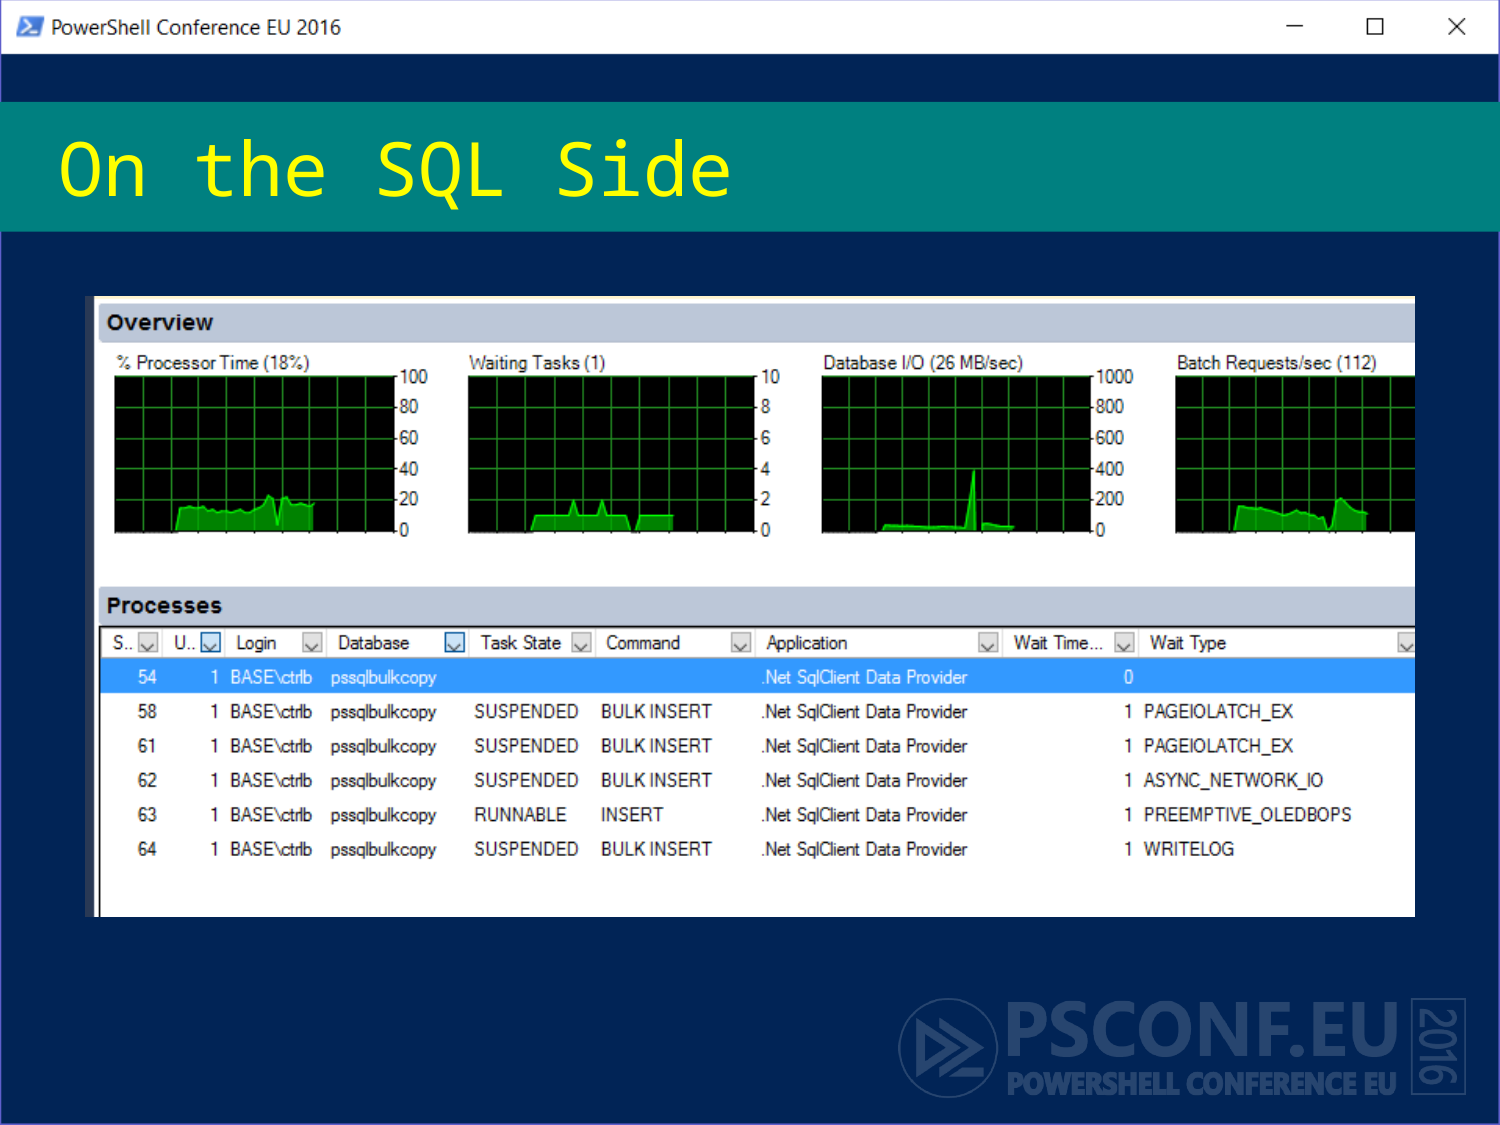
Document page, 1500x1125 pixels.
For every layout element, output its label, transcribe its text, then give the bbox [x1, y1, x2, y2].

picture [0, 232, 1500, 1125]
title On the SQL Side [0, 101, 1500, 232]
picture [0, 0, 1500, 101]
